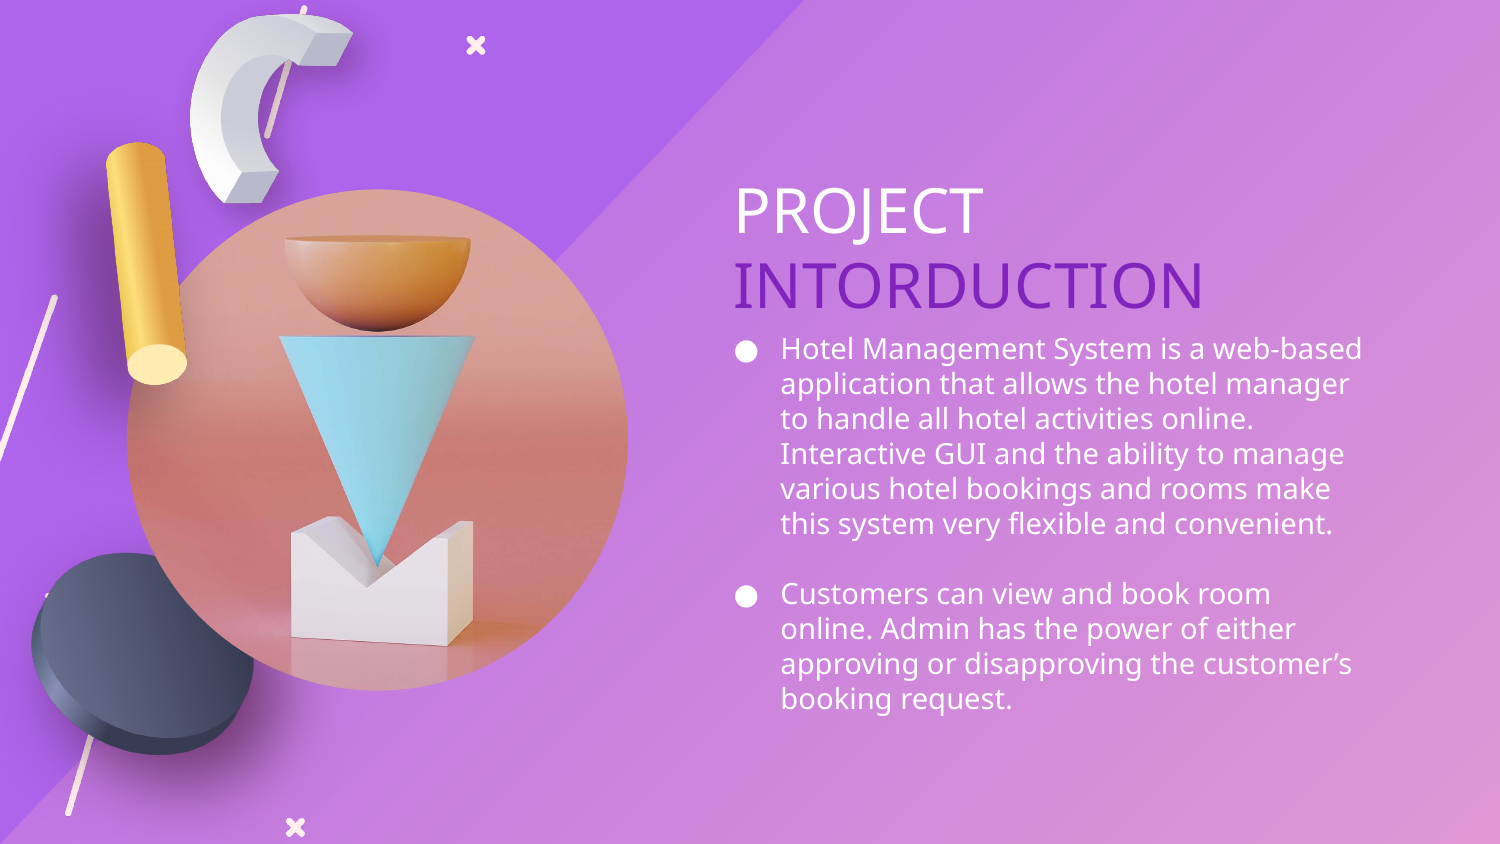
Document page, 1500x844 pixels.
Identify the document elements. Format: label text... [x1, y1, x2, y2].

picture [0, 0, 713, 844]
title PROJECT INTORDUCTION [718, 194, 1382, 291]
list Hotel Management System is a web-based application that allows the hotel manager to handle all hotel activities online. Interactive GUI and the ability to manage various hotel bookings and rooms make this system very flexible and convenient. Customers can view and book room online. Admin has the power of either approving or disapproving the customer’s booking request. [718, 291, 1382, 755]
